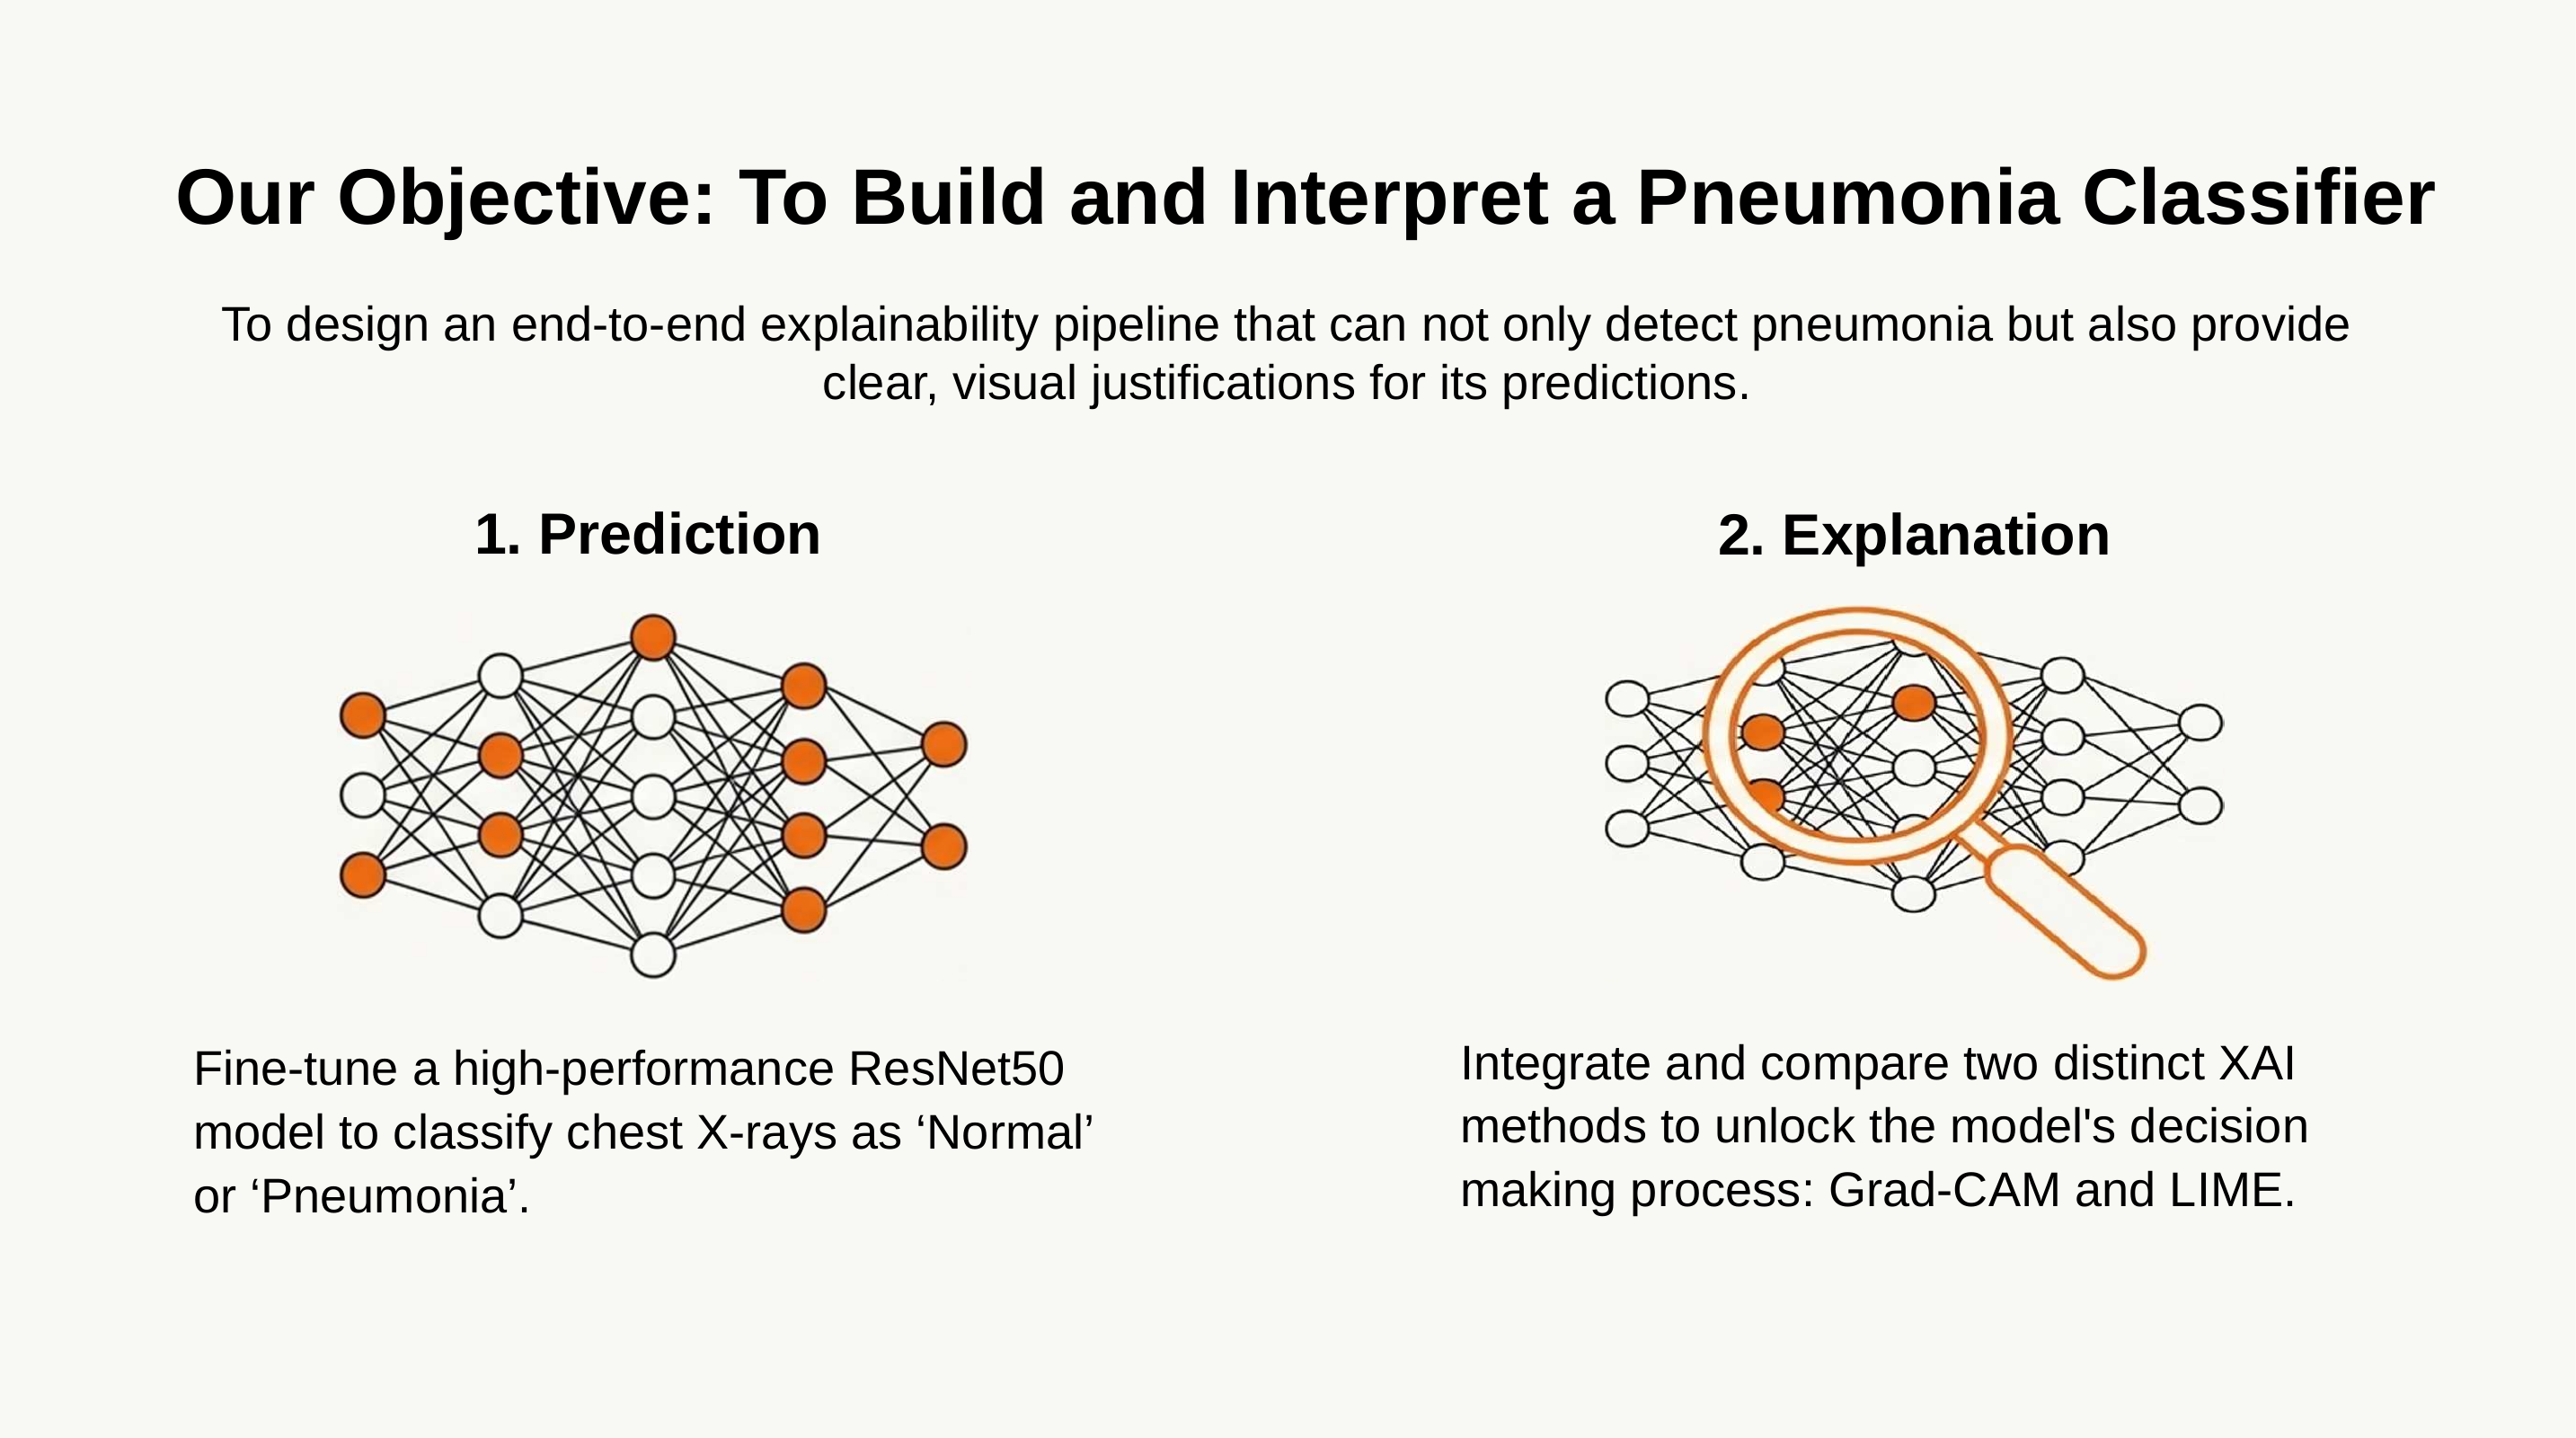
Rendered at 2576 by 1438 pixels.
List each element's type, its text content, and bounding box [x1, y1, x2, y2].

text_box 1. Prediction [474, 496, 823, 566]
text_box Our Objective: To Build and Interpret a Pneumonia Classifier [175, 145, 2458, 241]
picture [336, 611, 971, 981]
text_box Integrate and compare two distinct XAI methods to unlock the model's decision making process: Grad-CAM and LIME. [1460, 1025, 2314, 1217]
text_box Fine-tune a high-performance ResNet50 model to classify chest X-rays as ‘Normal’ or ‘Pneumonia’. [193, 1031, 1104, 1223]
text_box 2. Explanation [1718, 496, 2111, 567]
picture [1605, 605, 2226, 982]
text_box To design an end-to-end explainability pipeline that can not only detect pneumonia but also provide clear, visual justifications for its predictions. [200, 286, 2376, 416]
